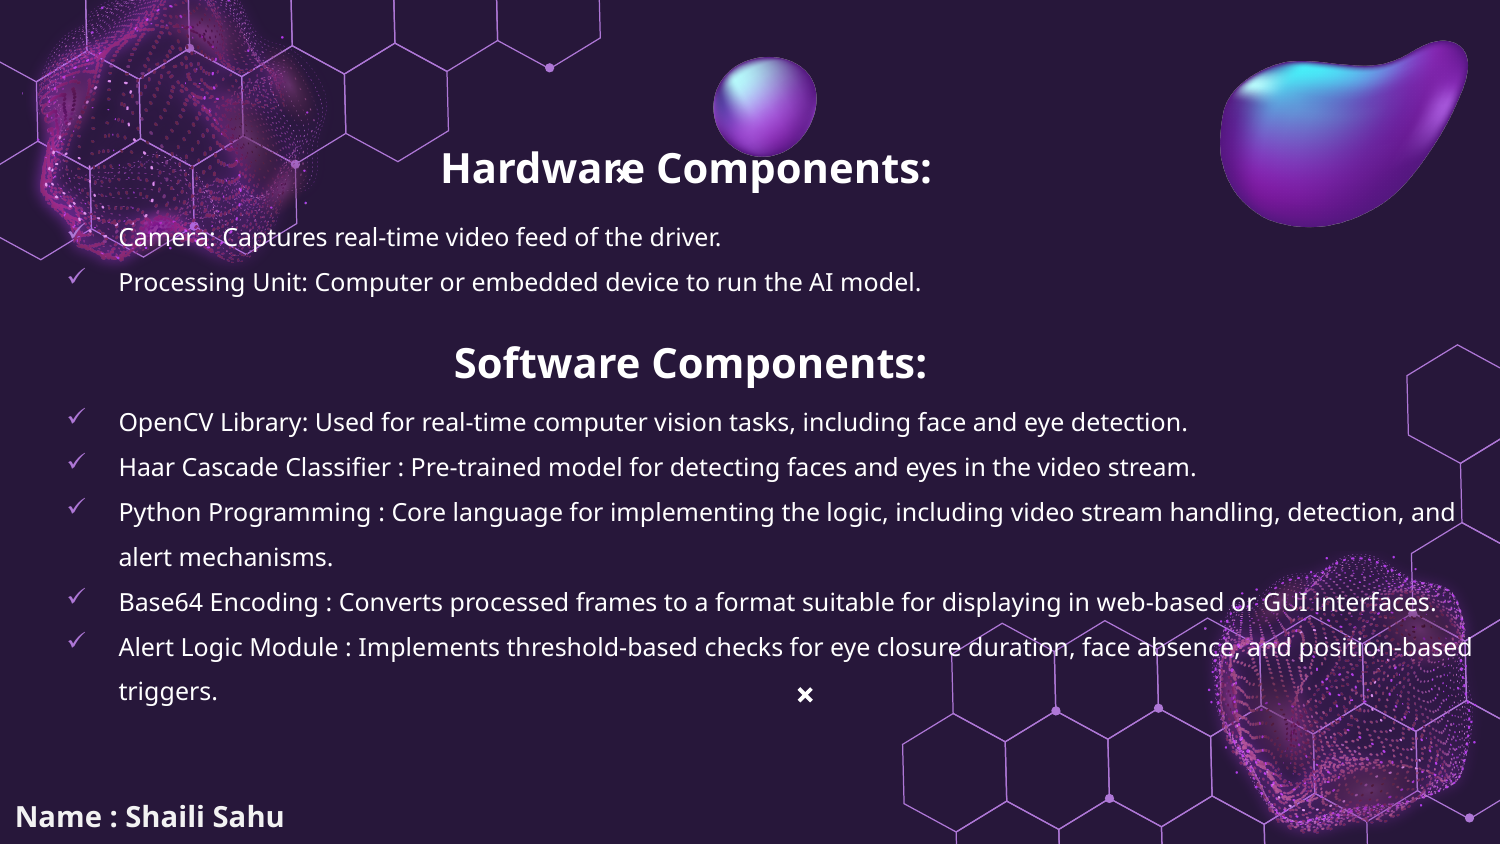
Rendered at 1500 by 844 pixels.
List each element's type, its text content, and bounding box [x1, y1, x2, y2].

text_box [798, 688, 812, 702]
text_box Hardware Components: [402, 134, 998, 191]
picture [1194, 0, 1500, 256]
text_box Software Components: [416, 329, 1302, 376]
text_box Name : Shaili Sahu [0, 790, 871, 841]
picture [22, 0, 338, 275]
text_box Camera: Captures real-time video feed of the driver. Processing Unit: Computer or embedded device to run the AI model. [28, 191, 1054, 320]
text_box OpenCV Library: Used for real-time computer vision tasks, including face and eye detection. Haar Cascade Classifier : Pre-trained model for detecting faces and eyes in the video stream. Python Programming : Core language for implementing the logic, including video stream handling, detection, and alert mechanisms. Base64 Encoding : Converts processed frames to a format suitable for displaying in web-based or GUI interfaces. Alert Logic Module : Implements threshold-based checks for eye closure duration, face absence, and position-based triggers. [28, 376, 1500, 745]
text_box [617, 168, 631, 182]
picture [1200, 551, 1487, 844]
picture [700, 43, 831, 158]
